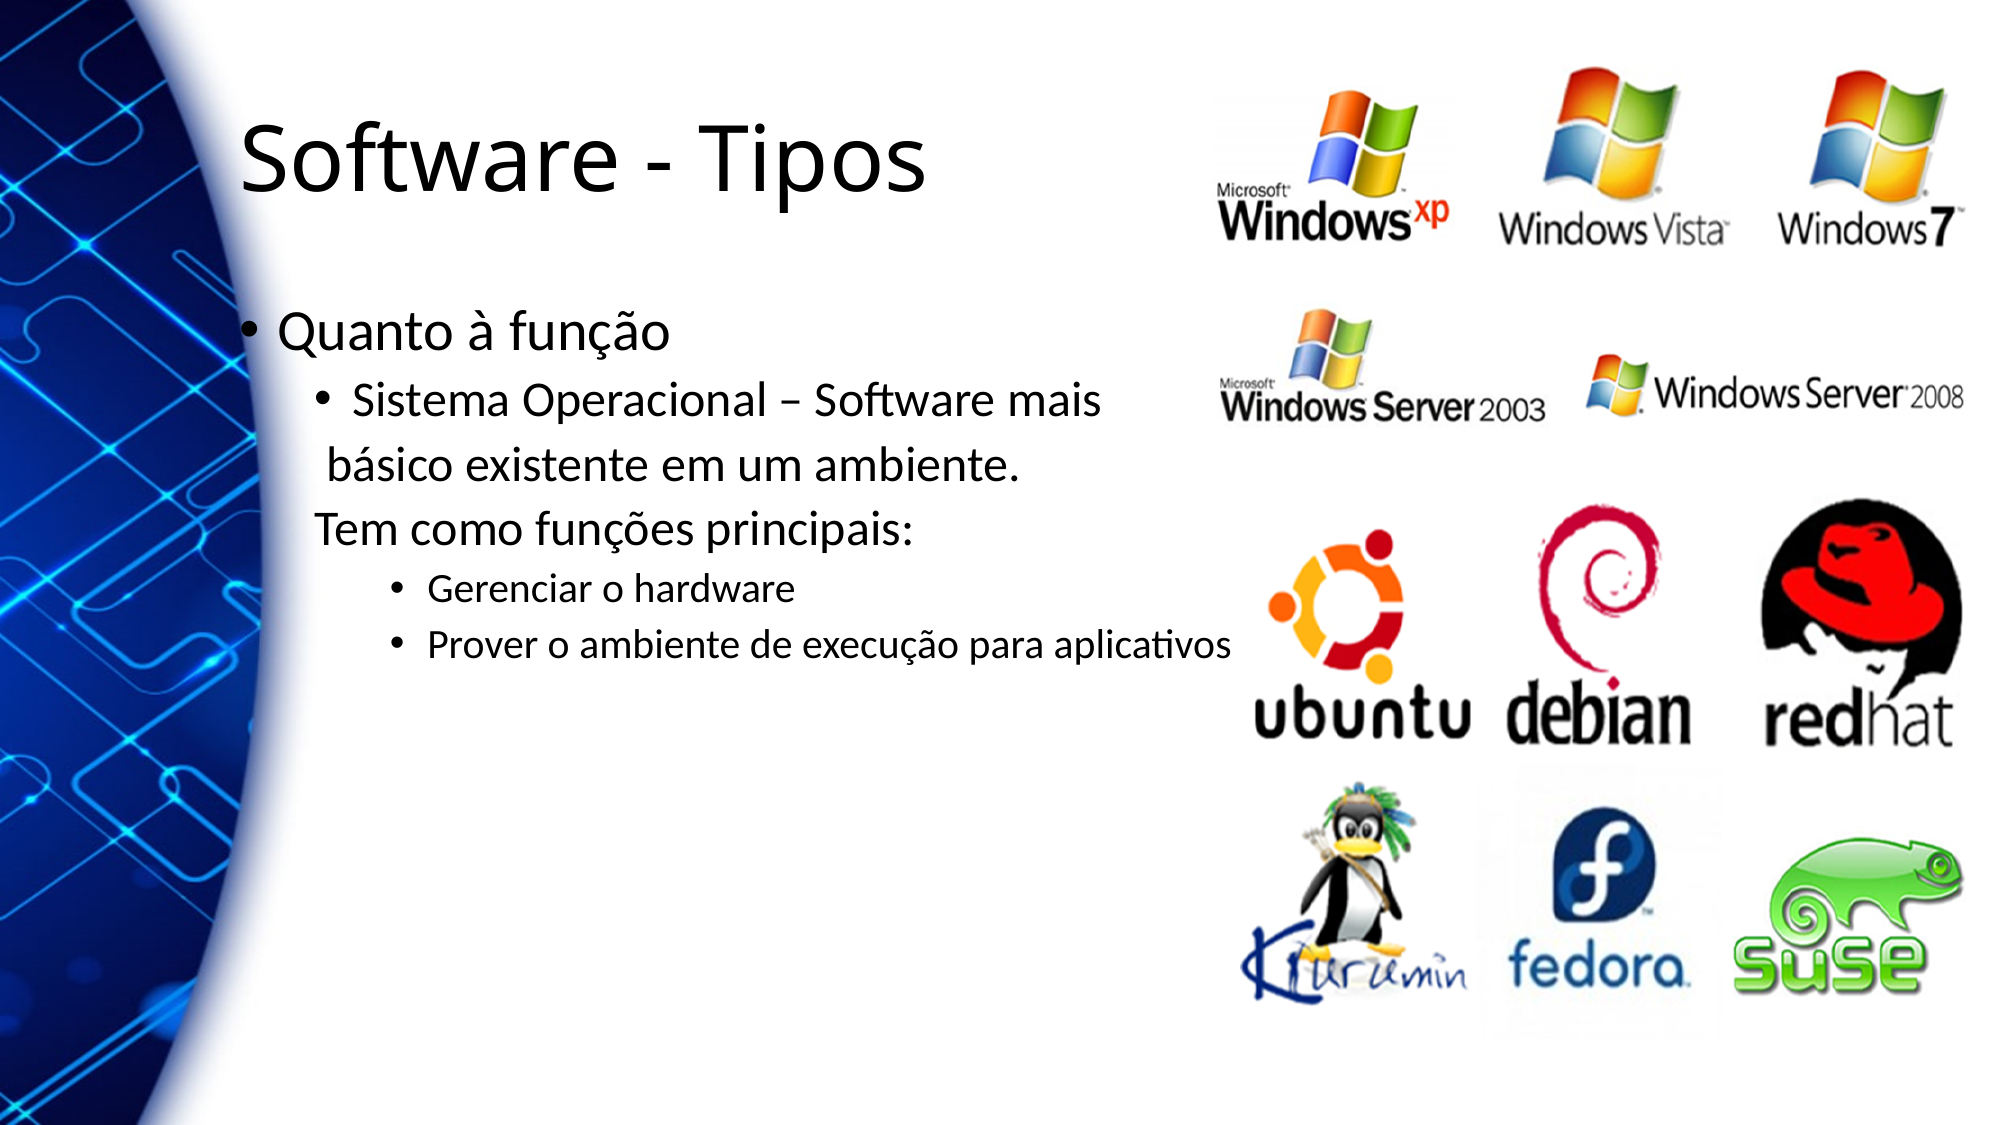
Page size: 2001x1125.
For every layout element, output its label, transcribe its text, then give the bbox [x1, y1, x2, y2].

list Quanto à função Sistema Operacional – Software mais básico existente em um ambiente. Tem como funções principais: Gerenciar o hardware Prover o ambiente de execução para aplicativos [224, 292, 1202, 1007]
picture [17, 593, 27, 600]
picture [0, 0, 2000, 1125]
title Software - Tipos [224, 53, 1202, 271]
